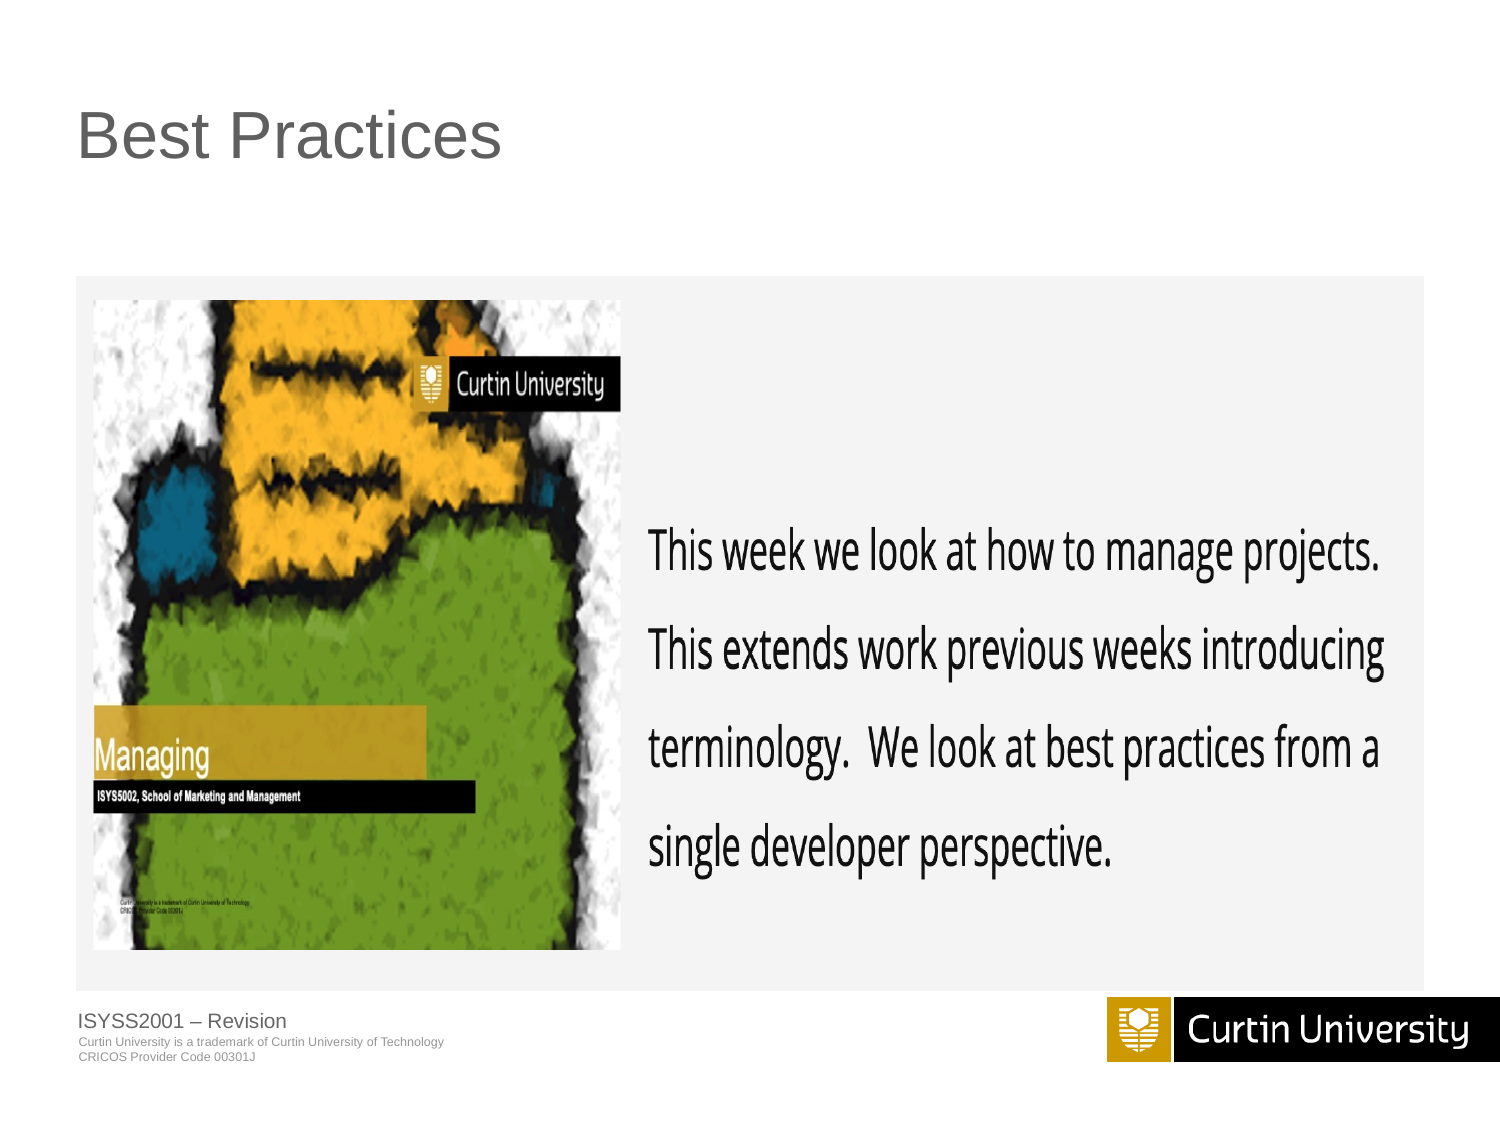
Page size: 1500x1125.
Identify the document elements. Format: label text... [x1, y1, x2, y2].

title Best Practices [76, 91, 1424, 256]
picture [0, 0, 1500, 1125]
